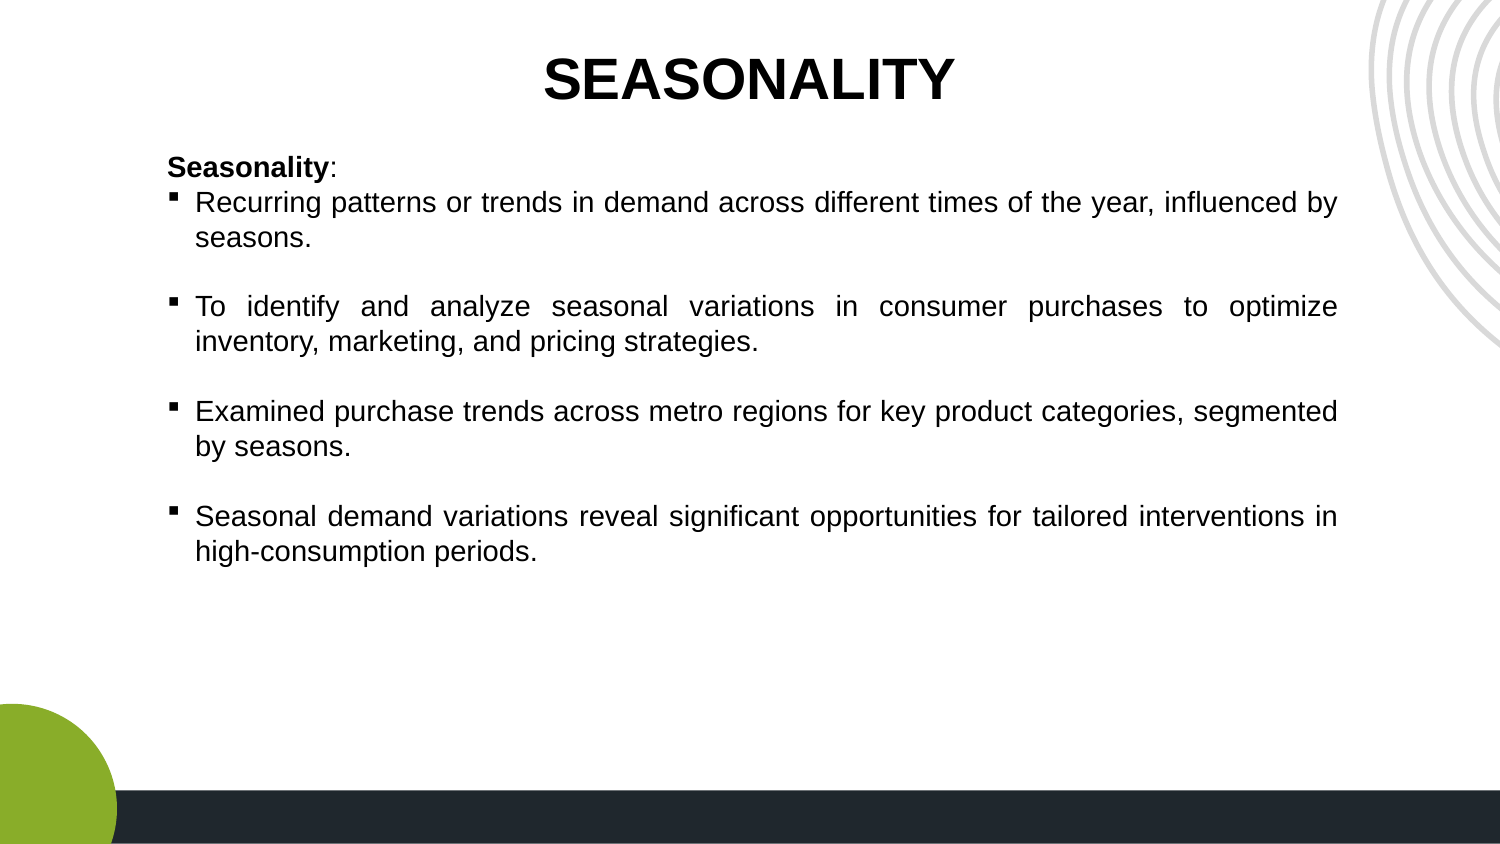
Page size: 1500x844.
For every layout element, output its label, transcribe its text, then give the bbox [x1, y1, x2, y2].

text_box SEASONALITY [0, 34, 1500, 119]
text_box Seasonality: Recurring patterns or trends in demand across different times of the year, influenced by seasons. To identify and analyze seasonal variations in consumer purchases to optimize inventory, marketing, and pricing strategies. Examined purchase trends across metro regions for key product categories, segmented by seasons. Seasonal demand variations reveal significant opportunities for tailored interventions in high-consumption periods. [152, 140, 1355, 605]
